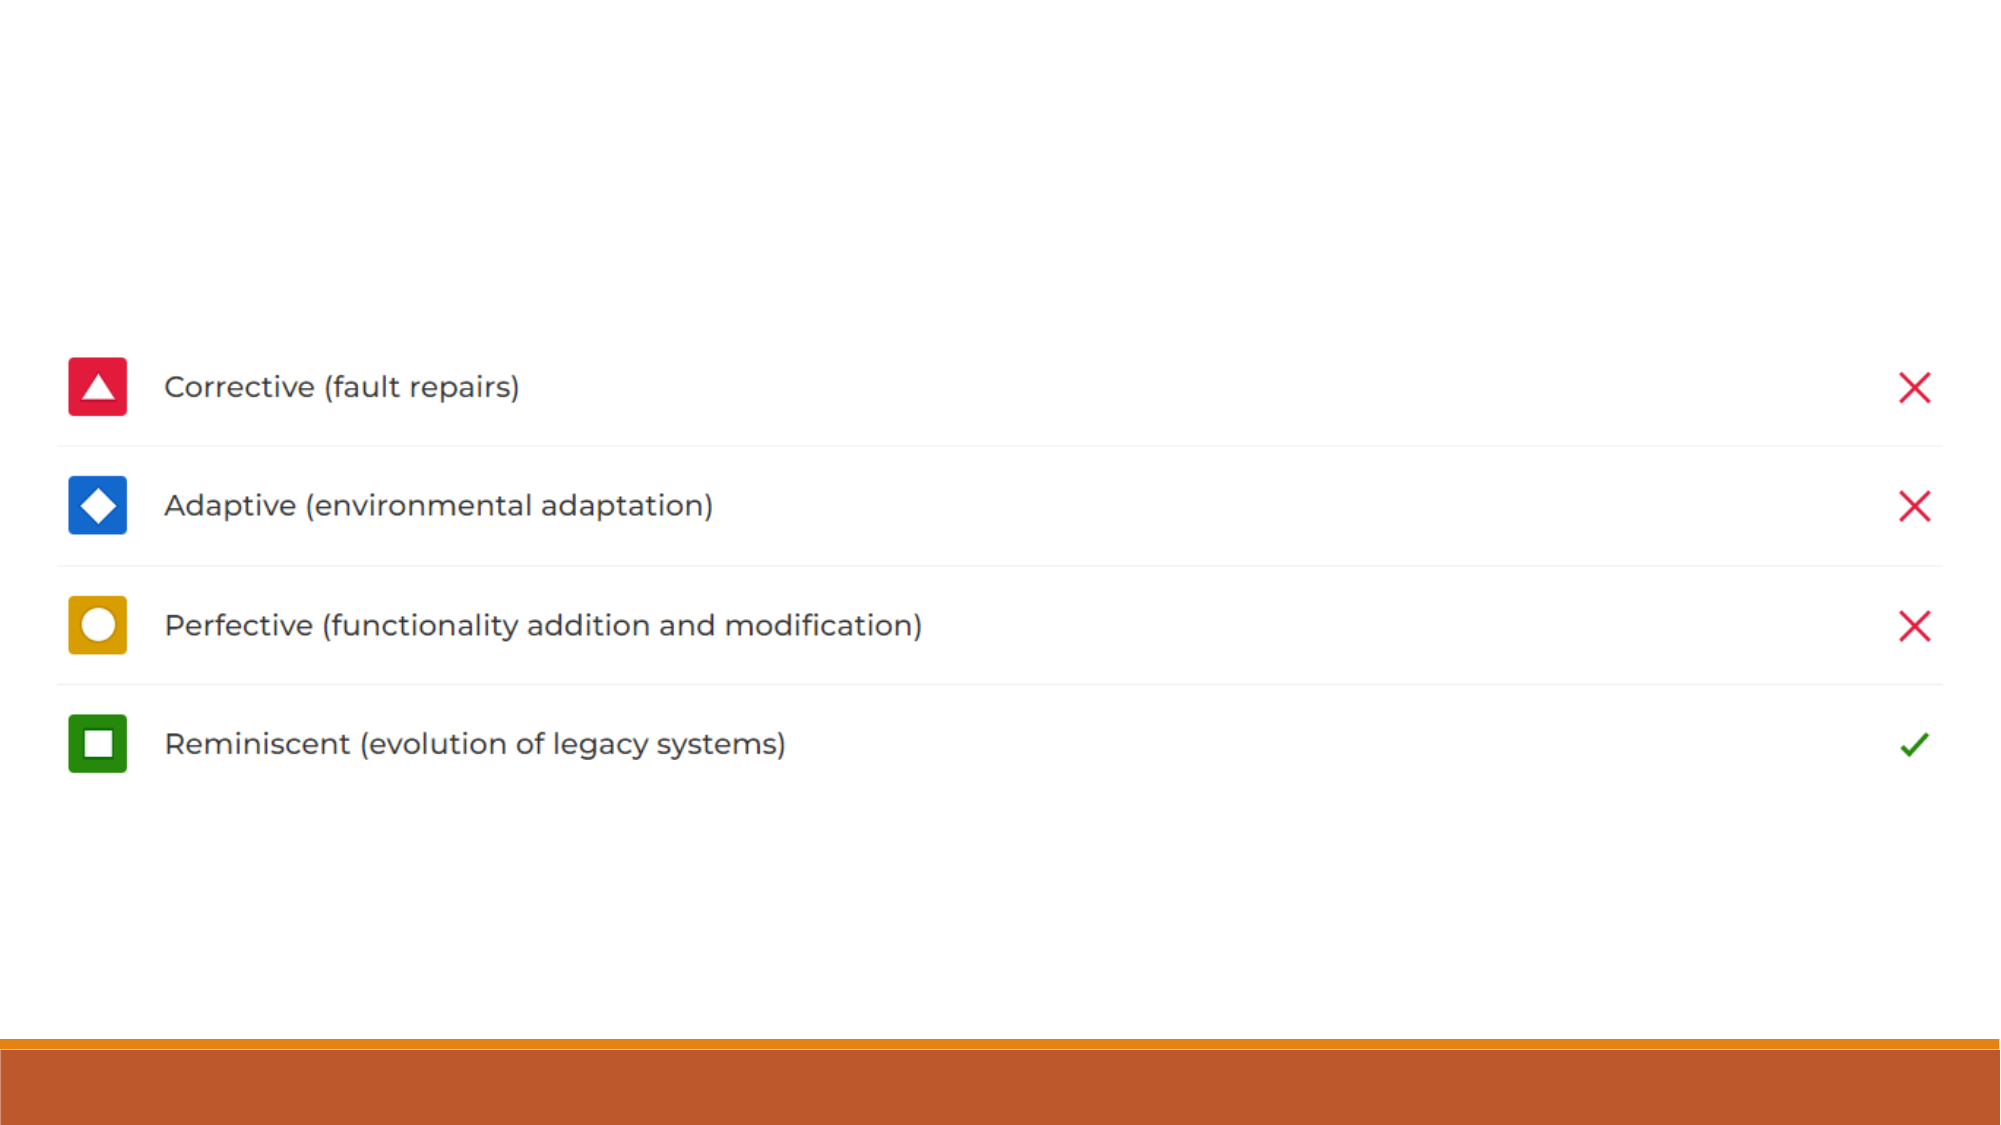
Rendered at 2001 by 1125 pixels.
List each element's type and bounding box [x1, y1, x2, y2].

picture [56, 345, 1944, 780]
